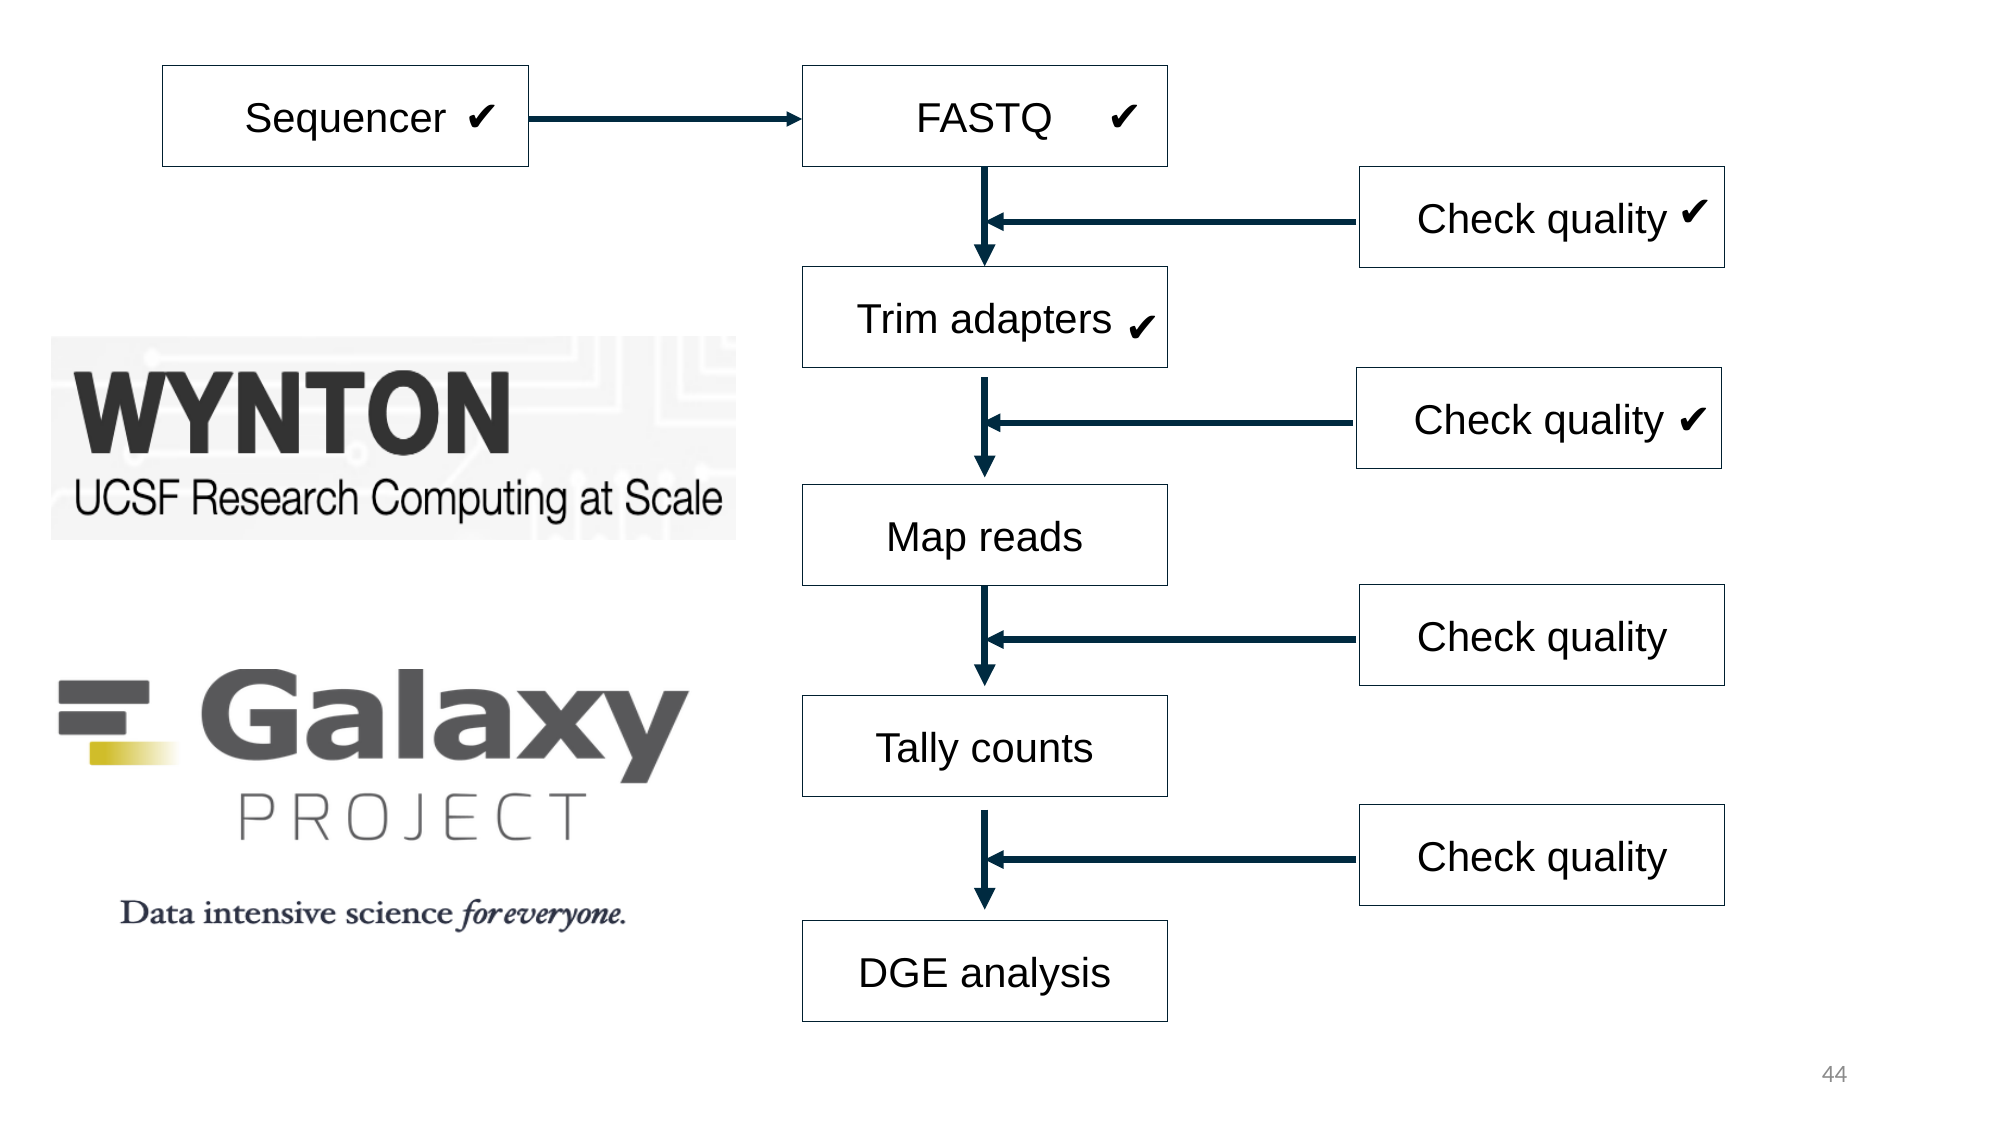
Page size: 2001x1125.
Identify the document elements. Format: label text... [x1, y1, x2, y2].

text_box FASTQ [802, 65, 1092, 167]
text_box Check quality [1359, 166, 1662, 268]
text_box Sequencer [162, 65, 449, 167]
picture [46, 669, 711, 940]
text_box DGE analysis [802, 920, 1168, 1022]
slide_number 44 [1412, 1042, 1863, 1103]
text_box ✔️ [1662, 134, 1813, 285]
text_box Map reads [802, 484, 1168, 586]
text_box ✔️ [1661, 342, 1812, 493]
text_box ✔️ [449, 40, 600, 191]
text_box ✔️ [1092, 40, 1243, 191]
text_box Check quality [1359, 584, 1725, 686]
picture [51, 336, 736, 540]
text_box Check quality [1356, 367, 1661, 469]
text_box Trim adapters [802, 266, 1110, 368]
text_box Tally counts [802, 695, 1168, 797]
text_box ✔️ [1110, 250, 1261, 401]
text_box Check quality [1359, 804, 1725, 906]
